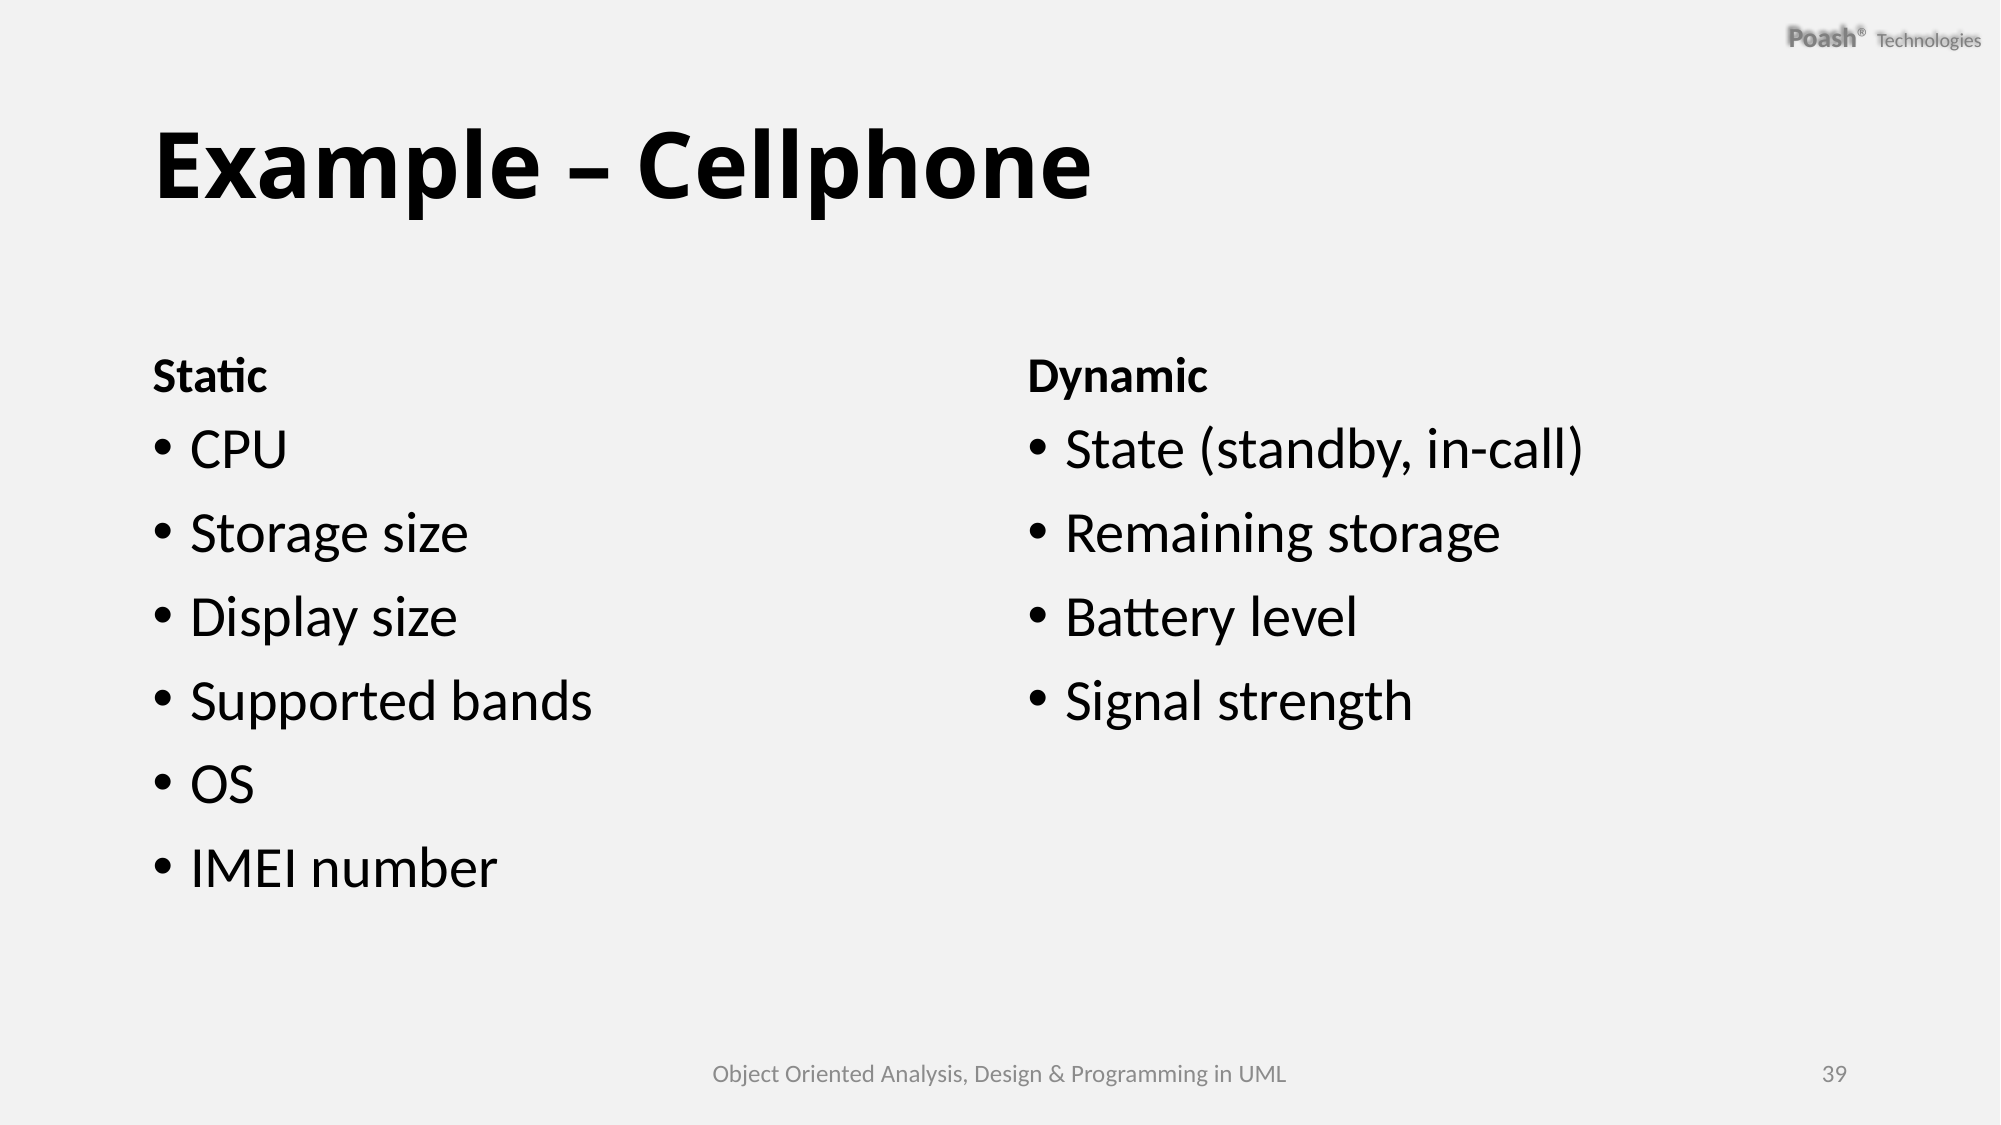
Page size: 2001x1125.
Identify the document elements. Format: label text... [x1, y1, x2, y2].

list State (standby, in-call) Remaining storage Battery level Signal strength [1012, 410, 1863, 1016]
list Dynamic [1012, 275, 1863, 410]
list Static [137, 275, 984, 410]
title Example – Cellphone [137, 59, 1863, 278]
list CPU Storage size Display size Supported bands OS IMEI number [137, 410, 984, 1016]
footer Object Oriented Analysis, Design & Programming in UML [662, 1042, 1338, 1103]
slide_number 39 [1412, 1042, 1863, 1103]
